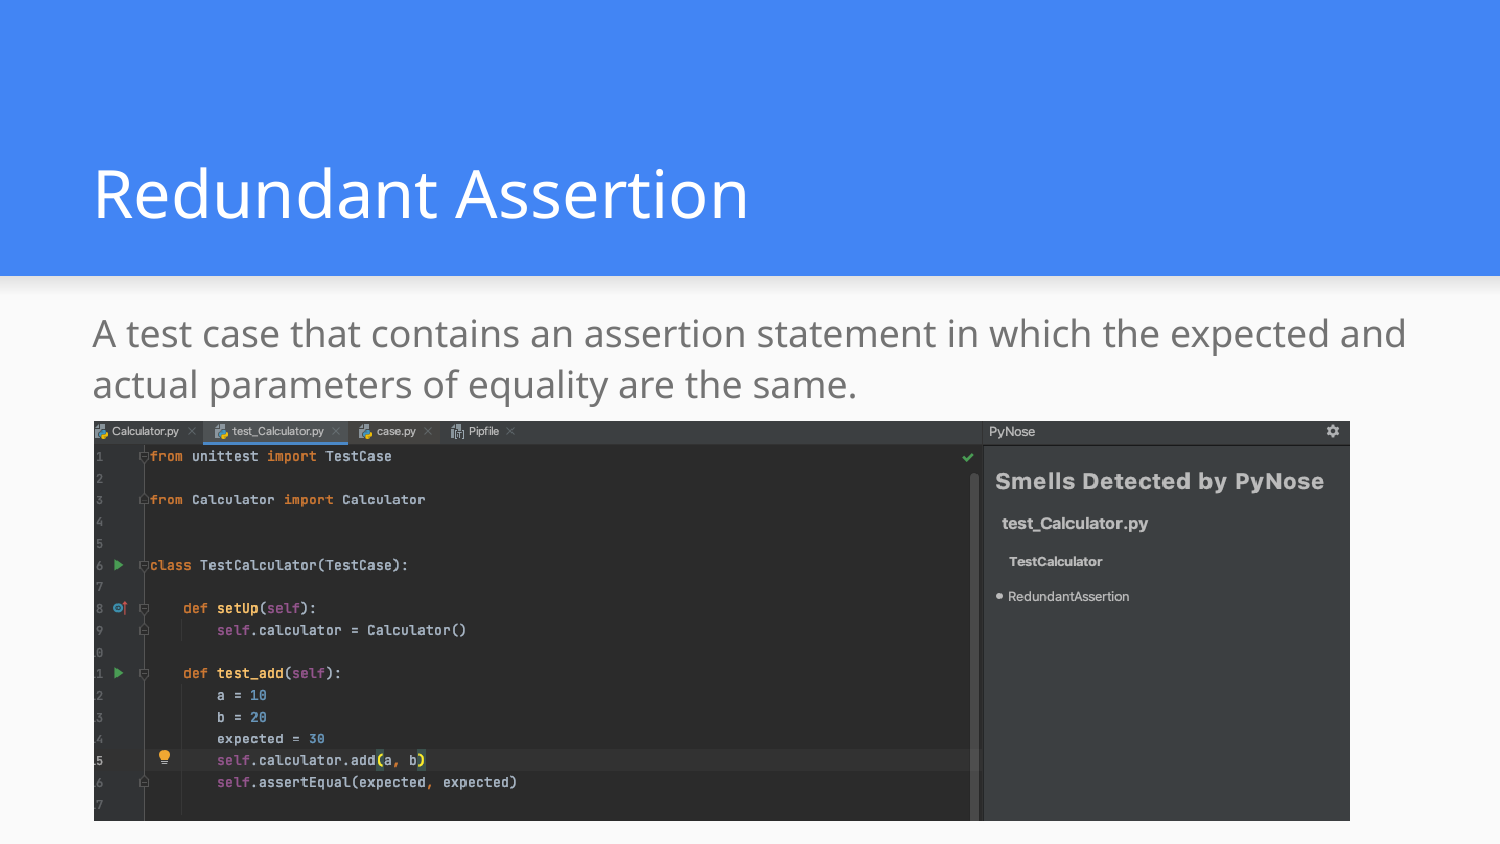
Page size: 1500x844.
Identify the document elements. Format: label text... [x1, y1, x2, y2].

title Redundant Assertion [77, 121, 1427, 248]
picture [94, 421, 1351, 821]
list A test case that contains an assertion statement in which the expected and actual parameters of equality are the same. [77, 287, 1427, 395]
